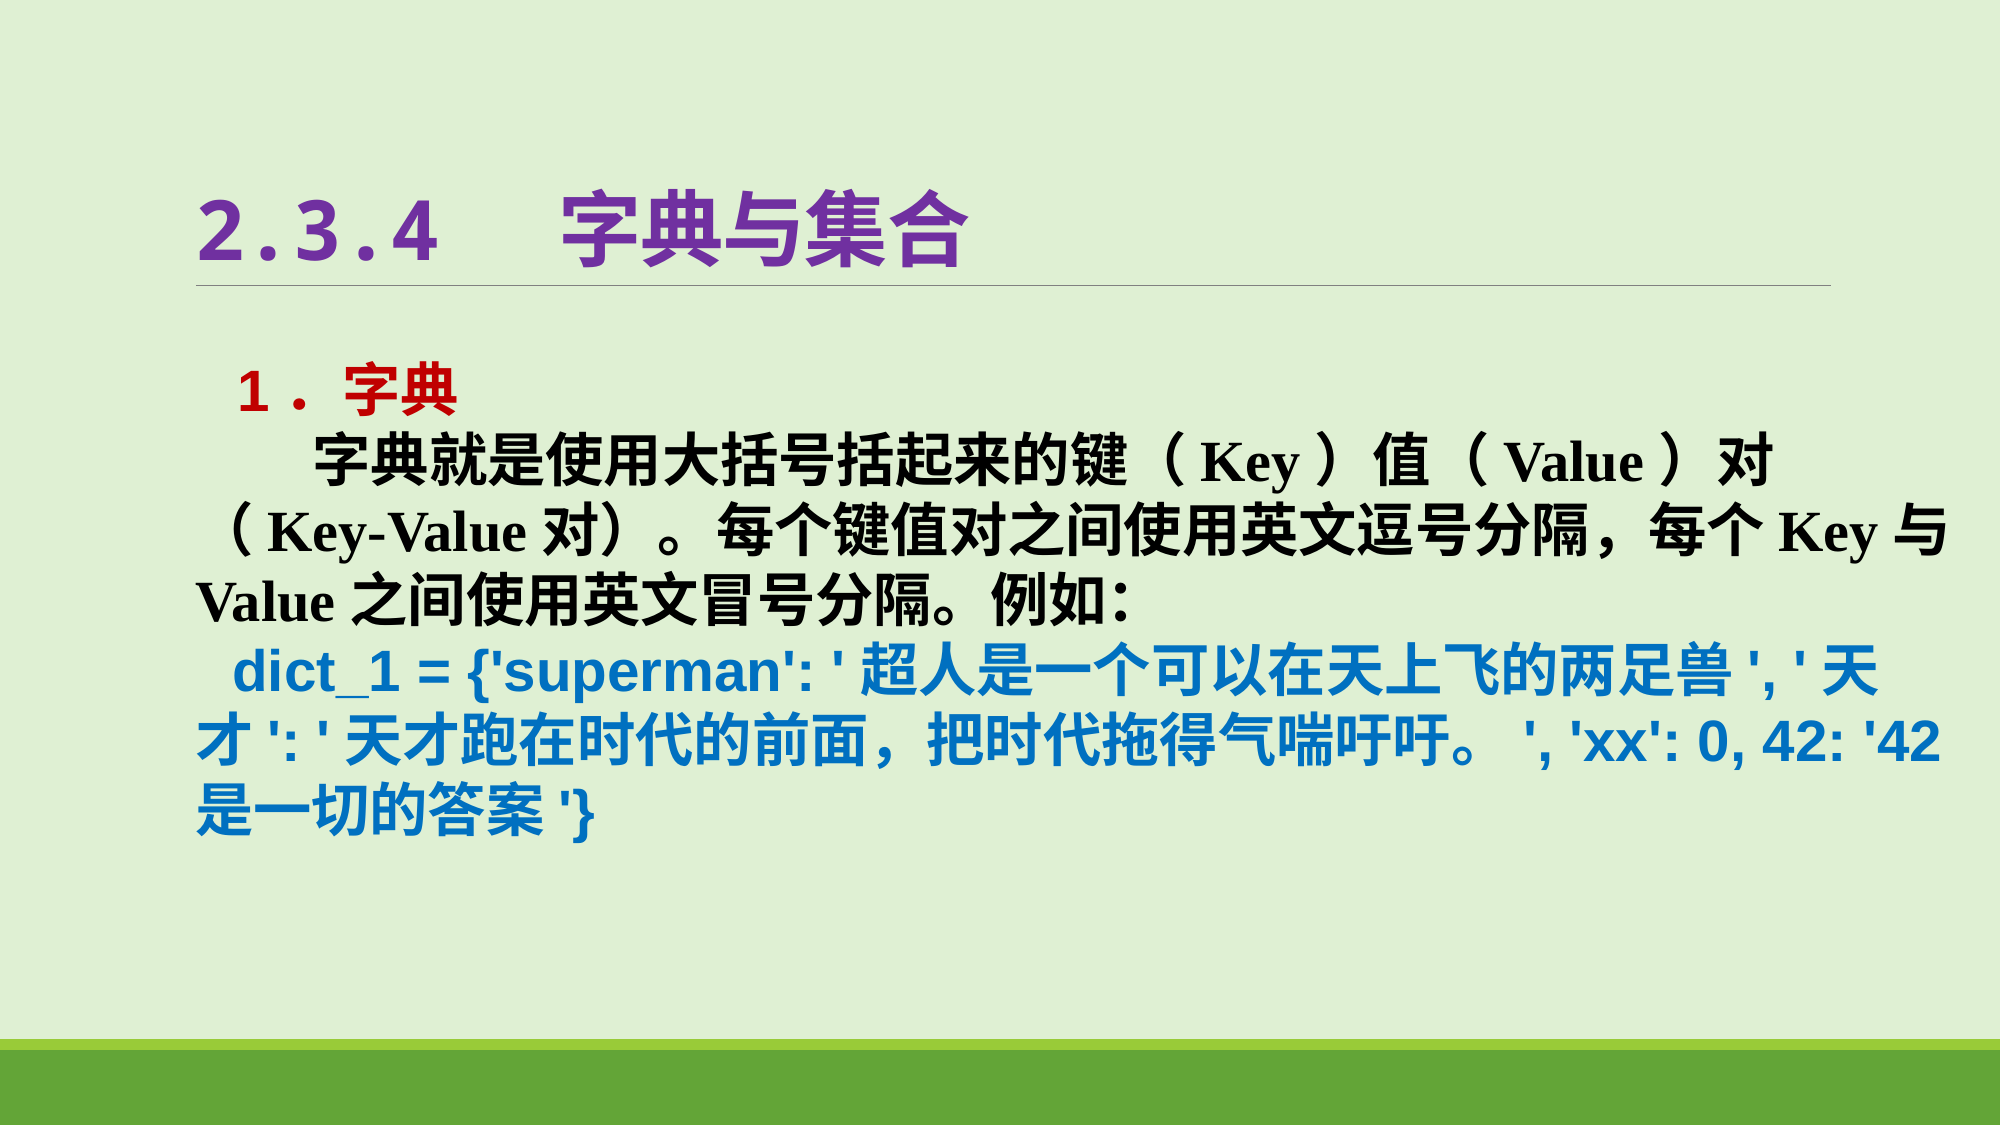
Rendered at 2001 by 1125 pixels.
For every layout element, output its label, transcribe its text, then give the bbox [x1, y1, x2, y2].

title 2.3.4 字典与集合 [180, 47, 1830, 285]
list 1．字典 字典就是使用大括号括起来的键（Key）值（Value）对（Key-Value对）。每个键值对之间使用英文逗号分隔，每个Key与Value之间使用英文冒号分隔。例如： dict_1 = {'superman': '超人是一个可以在天上飞的两足兽', '天才': '天才跑在时代的前面，把时代拖得气喘吁吁。', 'xx': 0, 42: '42是一切的答案'} [180, 306, 1978, 960]
